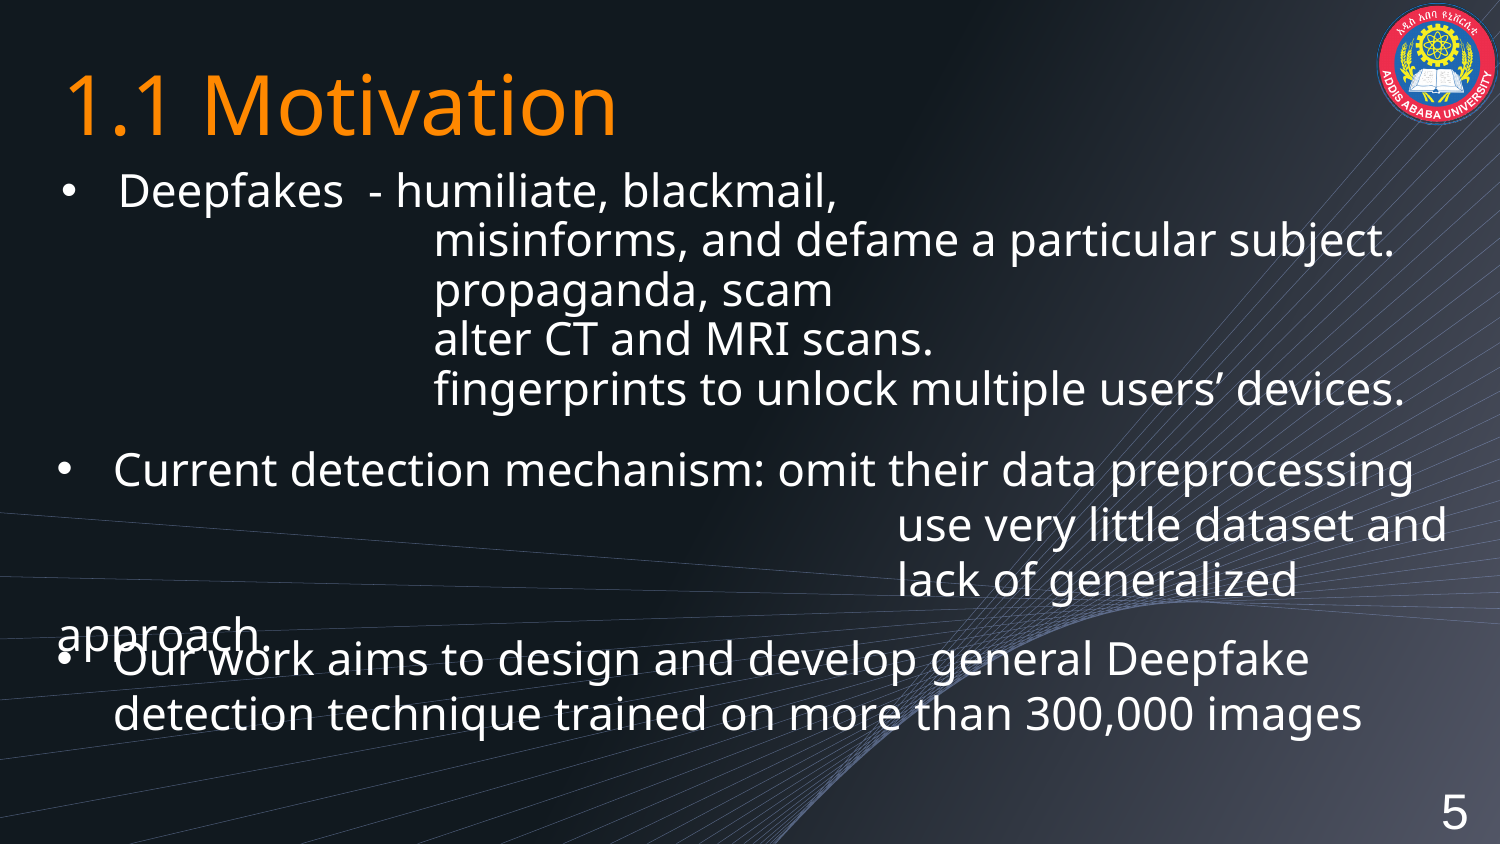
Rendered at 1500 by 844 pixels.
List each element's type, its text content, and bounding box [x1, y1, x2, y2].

text_box 5 [1033, 772, 1484, 832]
title 1.1 Motivation [62, 69, 1377, 154]
text_box Our work aims to design and develop general Deepfake detection technique trained on more than 300,000 images [41, 622, 1439, 748]
text_box Current detection mechanism: omit their data preprocessing use very little dataset and lack of generalized approach. [41, 433, 1465, 668]
text_box Deepfakes - humiliate, blackmail, misinforms, and defame a particular subject. propaganda, scam alter CT and MRI scans. fingerprints to unlock multiple users’ devices. [61, 161, 1458, 415]
picture [1376, 0, 1500, 129]
